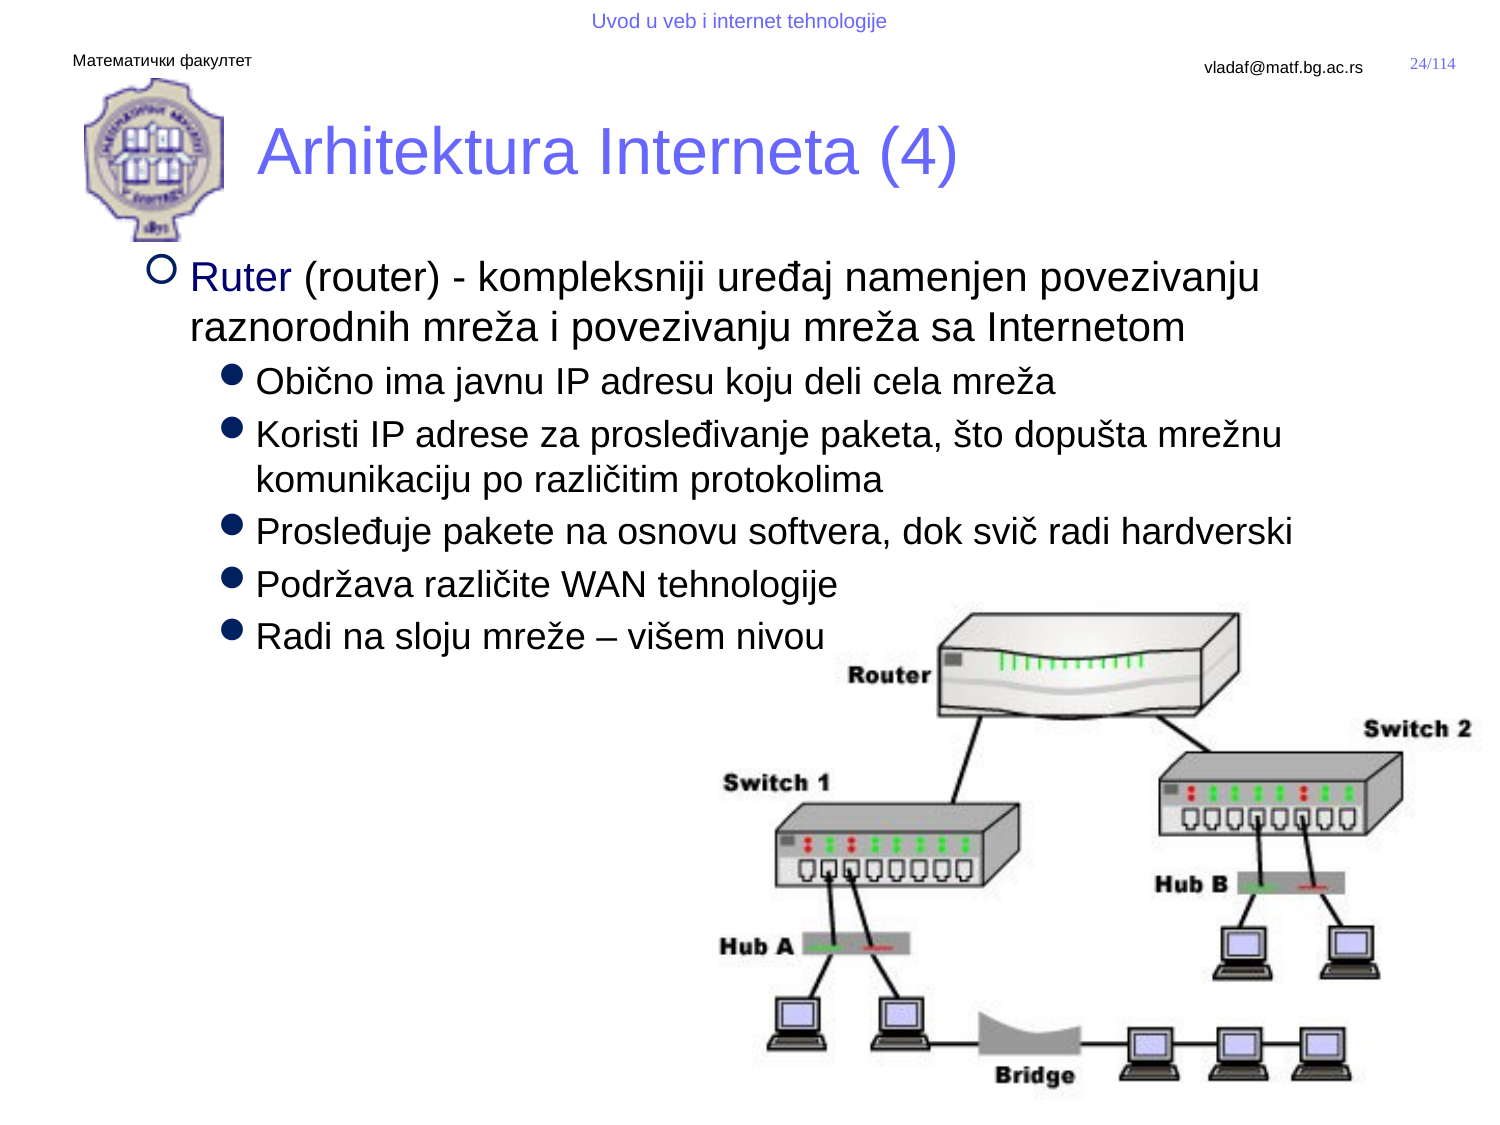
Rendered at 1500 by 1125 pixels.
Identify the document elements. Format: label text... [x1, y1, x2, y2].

picture [84, 78, 224, 242]
picture [702, 585, 1498, 1125]
title Arhitektura Interneta (4) [242, 54, 1388, 242]
list Ruter (router) - kompleksniji uređaj namenjen povezivanju raznorodnih mreža i povezivanju mreža sa Internetom Obično ima javnu IP adresu koju deli cela mreža Koristi IP adrese za prosleđivanje paketa, što dopušta mrežnu komunikaciju po različitim protokolima Prosleđuje pakete na osnovu softvera, dok svič radi hardverski Podržava različite WAN tehnologije Radi na sloju mreže – višem nivou [53, 242, 1483, 598]
